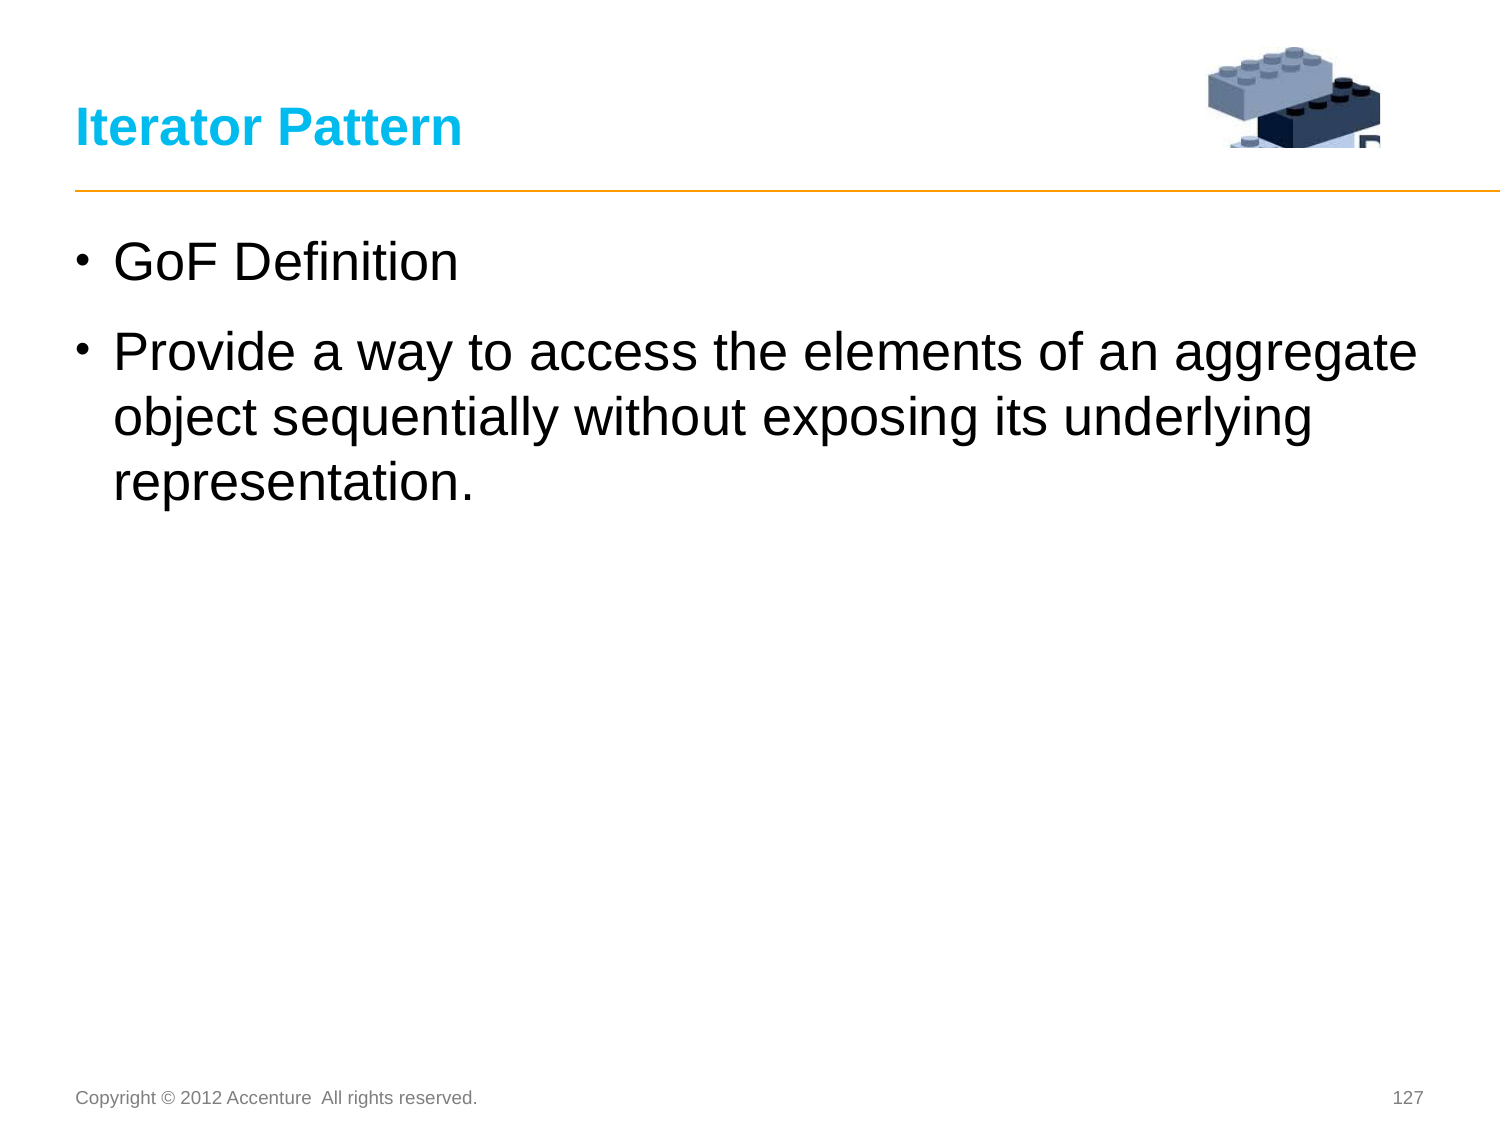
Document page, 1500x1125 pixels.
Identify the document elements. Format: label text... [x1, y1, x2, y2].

title Iterator Pattern [75, 27, 1422, 157]
list GoF Definition Provide a way to access the elements of an aggregate object sequentially without exposing its underlying representation. [75, 226, 1425, 1018]
